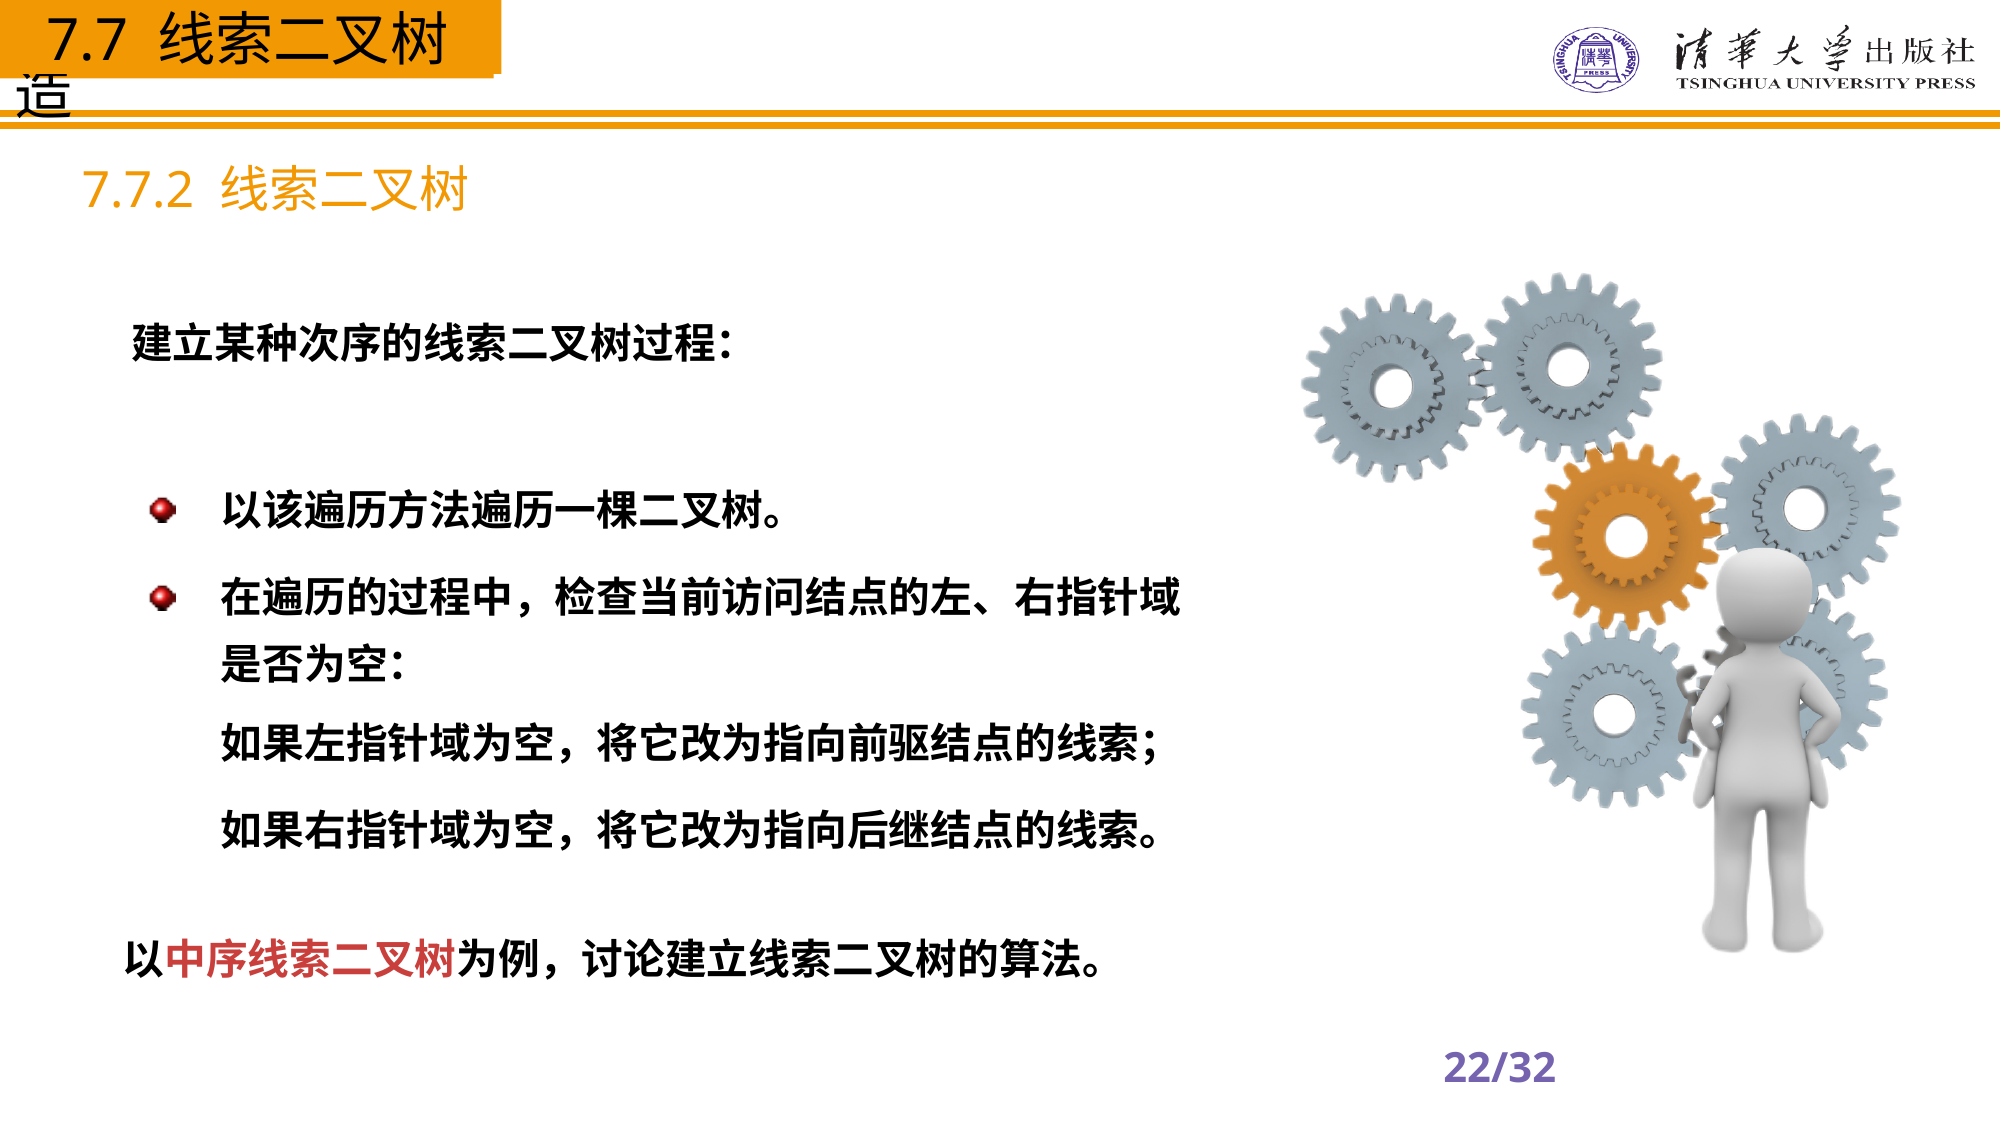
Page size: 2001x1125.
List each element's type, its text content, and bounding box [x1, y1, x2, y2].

text_box [6, 0, 503, 76]
text_box 7.7 线索二叉树 [31, 8, 479, 80]
picture [1205, 226, 1969, 991]
text_box 建立某种次序的线索二叉树过程： [116, 318, 925, 374]
picture [145, 493, 176, 523]
text_box 以该遍历方法遍历一棵二叉树。 在遍历的过程中，检查当前访问结点的左、右指针域是否为空： 如果左指针域为空，将它改为指向前驱结点的线索； 如果右指针域为空，将它改为指向后继结点的线索。 [114, 447, 1200, 874]
text_box 7.7.2 线索二叉树 [66, 161, 1210, 225]
text_box 以中序线索二叉树为例，讨论建立线索二叉树的算法。 [107, 935, 1200, 990]
text_box 22/32 [1325, 1042, 1675, 1103]
picture [145, 581, 176, 611]
picture [1504, 0, 2001, 144]
